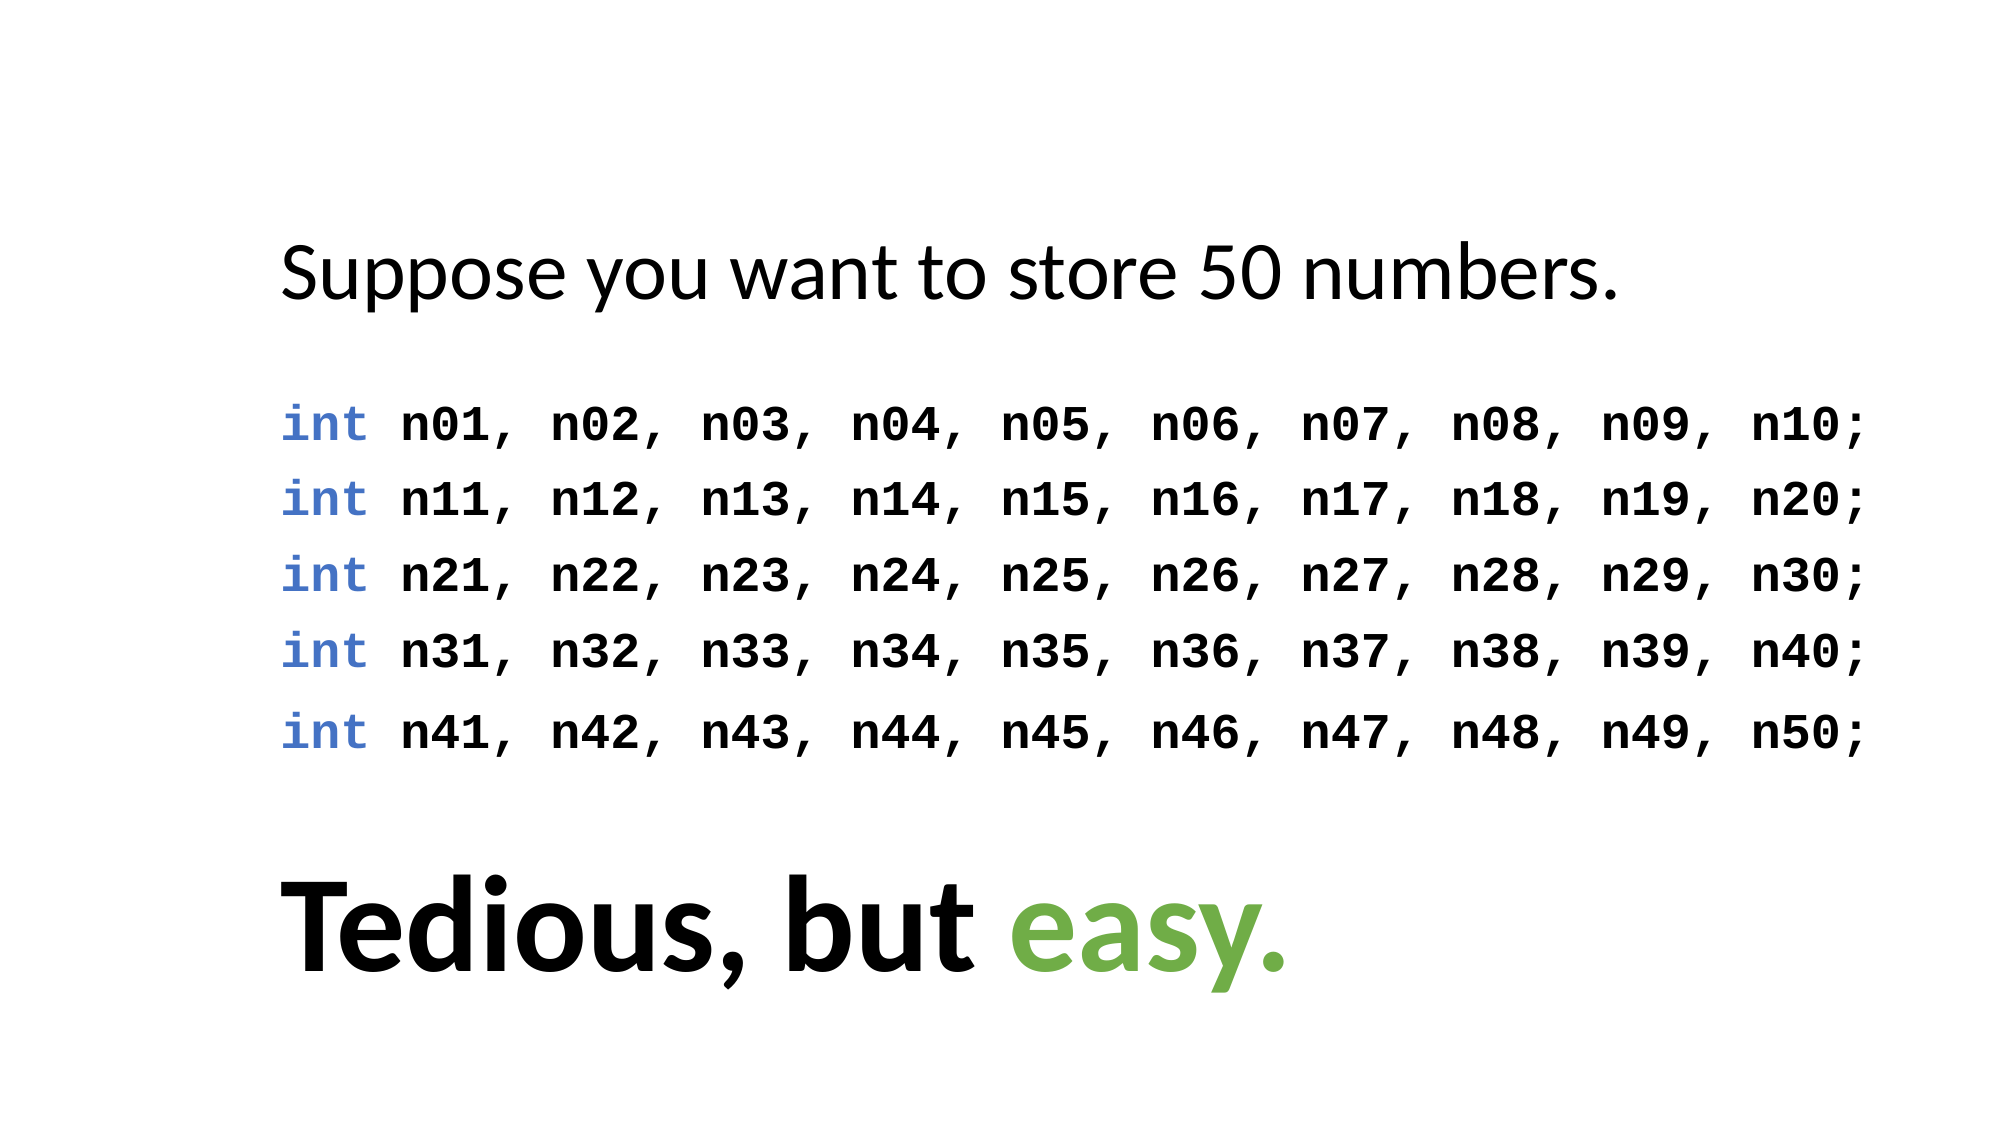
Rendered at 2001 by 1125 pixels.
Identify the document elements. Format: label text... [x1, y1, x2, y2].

text_box int n11, n12, n13, n14, n15, n16, n17, n18, n19, n20; [265, 458, 1924, 534]
text_box Suppose you want to store 50 numbers. [265, 209, 1735, 325]
text_box int n31, n32, n33, n34, n35, n36, n37, n38, n39, n40; [265, 609, 1924, 685]
text_box int n01, n02, n03, n04, n05, n06, n07, n08, n09, n10; [265, 382, 1924, 458]
text_box int n21, n22, n23, n24, n25, n26, n27, n28, n29, n30; [265, 534, 1924, 609]
text_box int n41, n42, n43, n44, n45, n46, n47, n48, n49, n50; [265, 690, 1924, 766]
text_box Tedious, but easy. [265, 826, 1500, 1007]
